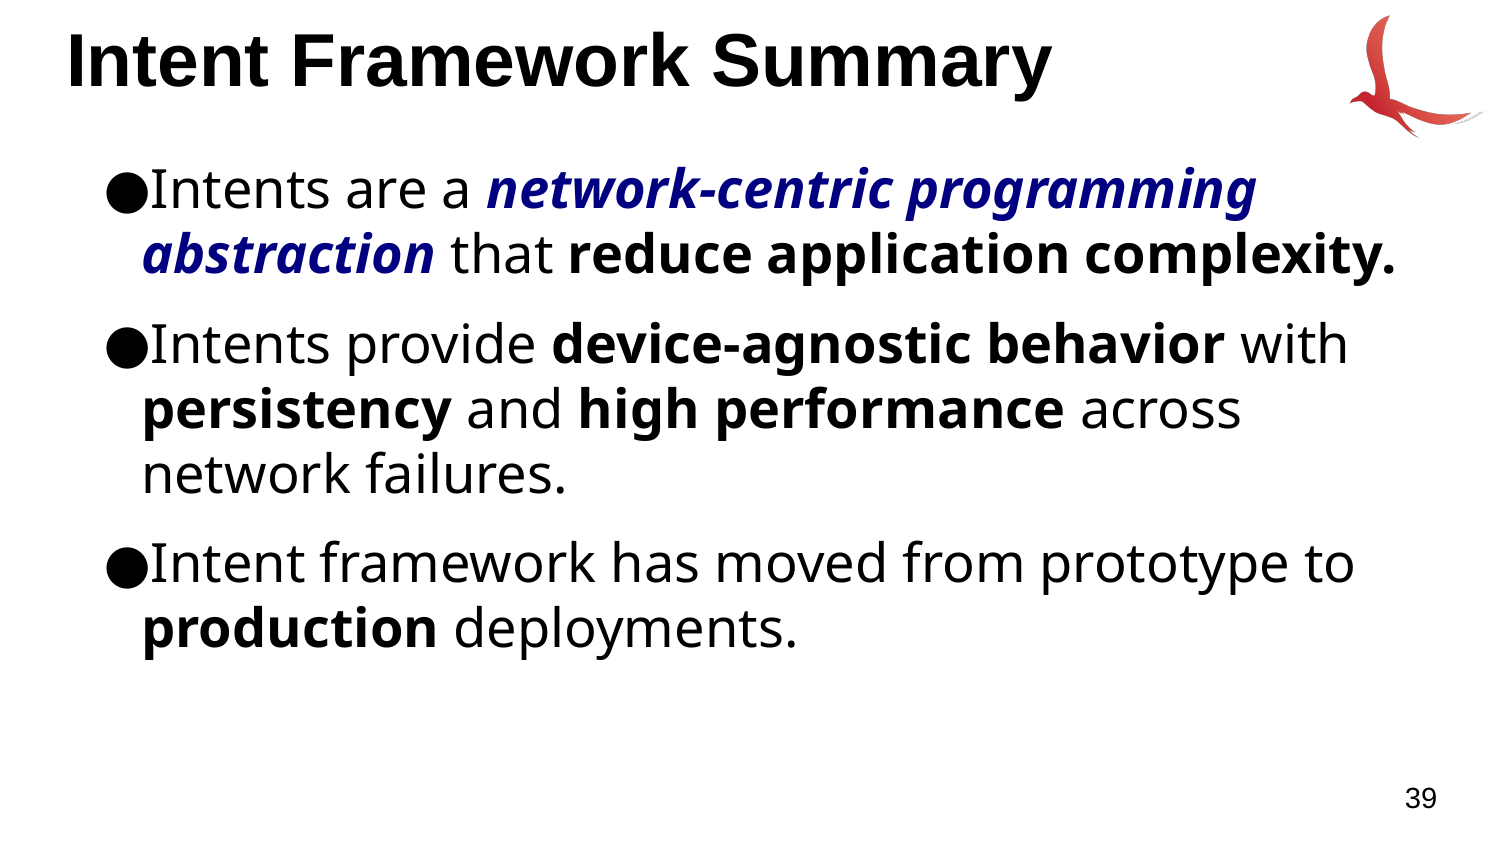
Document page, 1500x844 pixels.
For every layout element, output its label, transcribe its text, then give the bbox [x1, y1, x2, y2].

title Intent Framework Summary [51, 23, 1449, 117]
picture [1341, 10, 1485, 155]
list Intents are a network-centric programming abstraction that reduce application complexity. Intents provide device-agnostic behavior with persistency and high performance across network failures. Intent framework has moved from prototype to production deployments. [51, 139, 1449, 789]
slide_number 39 [1389, 764, 1480, 830]
